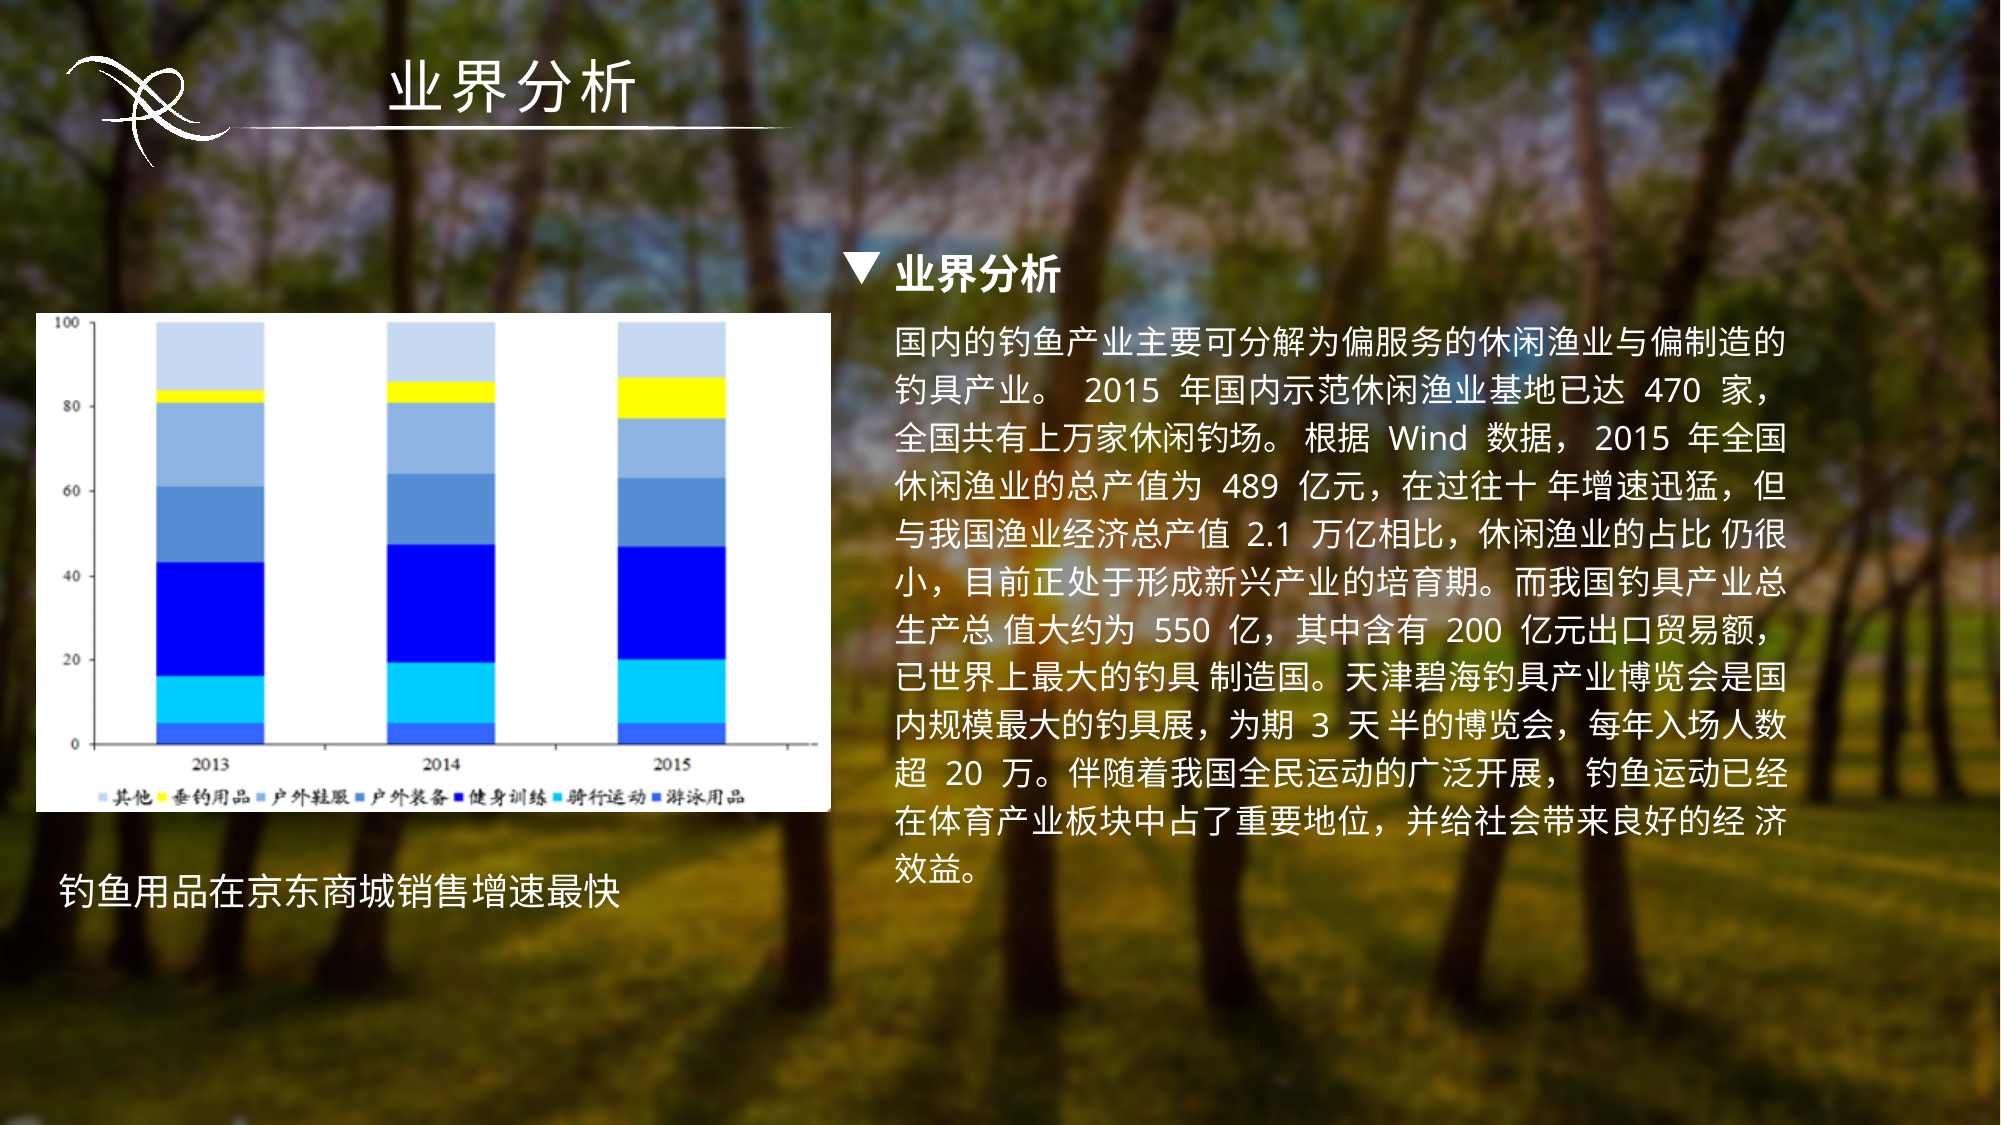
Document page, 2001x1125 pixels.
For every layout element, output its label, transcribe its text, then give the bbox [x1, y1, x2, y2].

text_box 业界分析 [880, 230, 1202, 306]
text_box 钓鱼用品在京东商城销售增速最快 [44, 851, 967, 921]
text_box [841, 251, 880, 287]
picture [0, 0, 2001, 1125]
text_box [66, 42, 831, 167]
text_box 国内的钓鱼产业主要可分解为偏服务的休闲渔业与偏制造的钓具产业。 2015 年国内示范休闲渔业基地已达 470 家，全国共有上万家休闲钓场。 根据 Wind 数据，2015 年全国休闲渔业的总产值为 489 亿元，在过往十 年增速迅猛，但与我国渔业经济总产值 2.1 万亿相比，休闲渔业的占比 仍很小，目前正处于形成新兴产业的培育期。而我国钓具产业总生产总 值大约为 550 亿，其中含有 200 亿元出口贸易额，已世界上最大的钓具 制造国。天津碧海钓具产业博览会是国内规模最大的钓具展，为期 3 天 半的博览会，每年入场人数超 20 万。伴随着我国全民运动的广泛开展， 钓鱼运动已经在体育产业板块中占了重要地位，并给社会带来良好的经 济效益。 [880, 305, 1803, 896]
